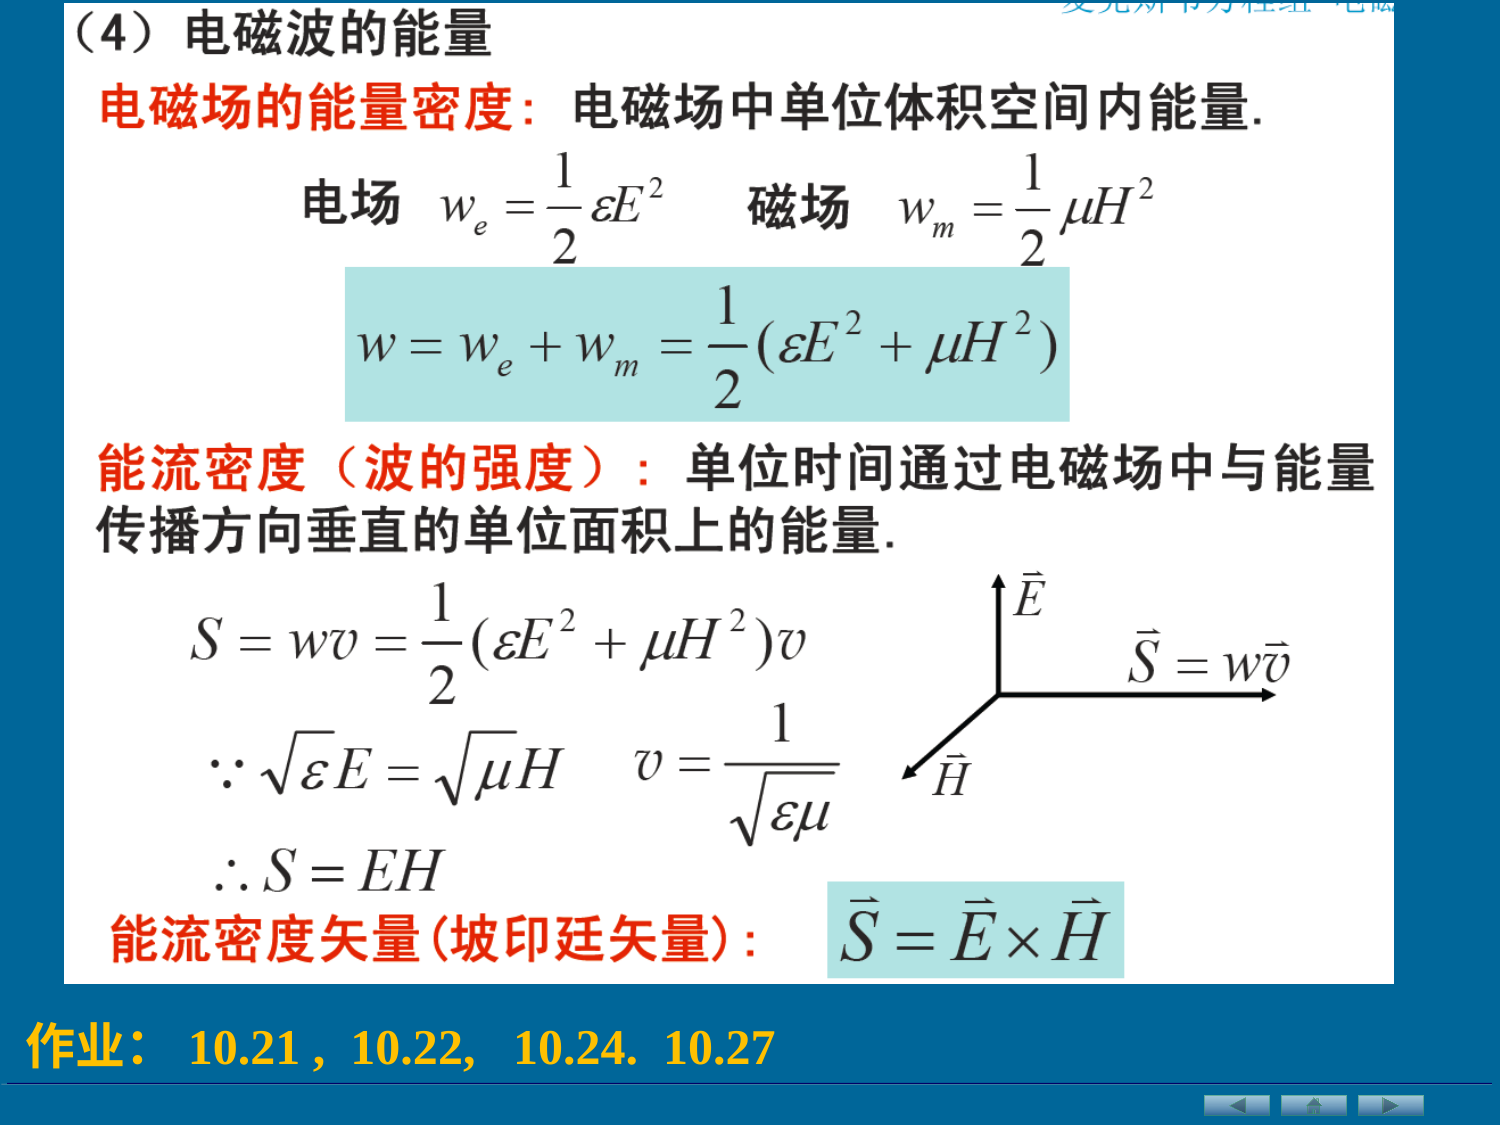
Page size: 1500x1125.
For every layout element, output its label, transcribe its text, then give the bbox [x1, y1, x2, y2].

picture [65, 4, 1393, 983]
text_box 作业：10.21 , 10.22, 10.24. 10.27 [11, 1007, 791, 1083]
